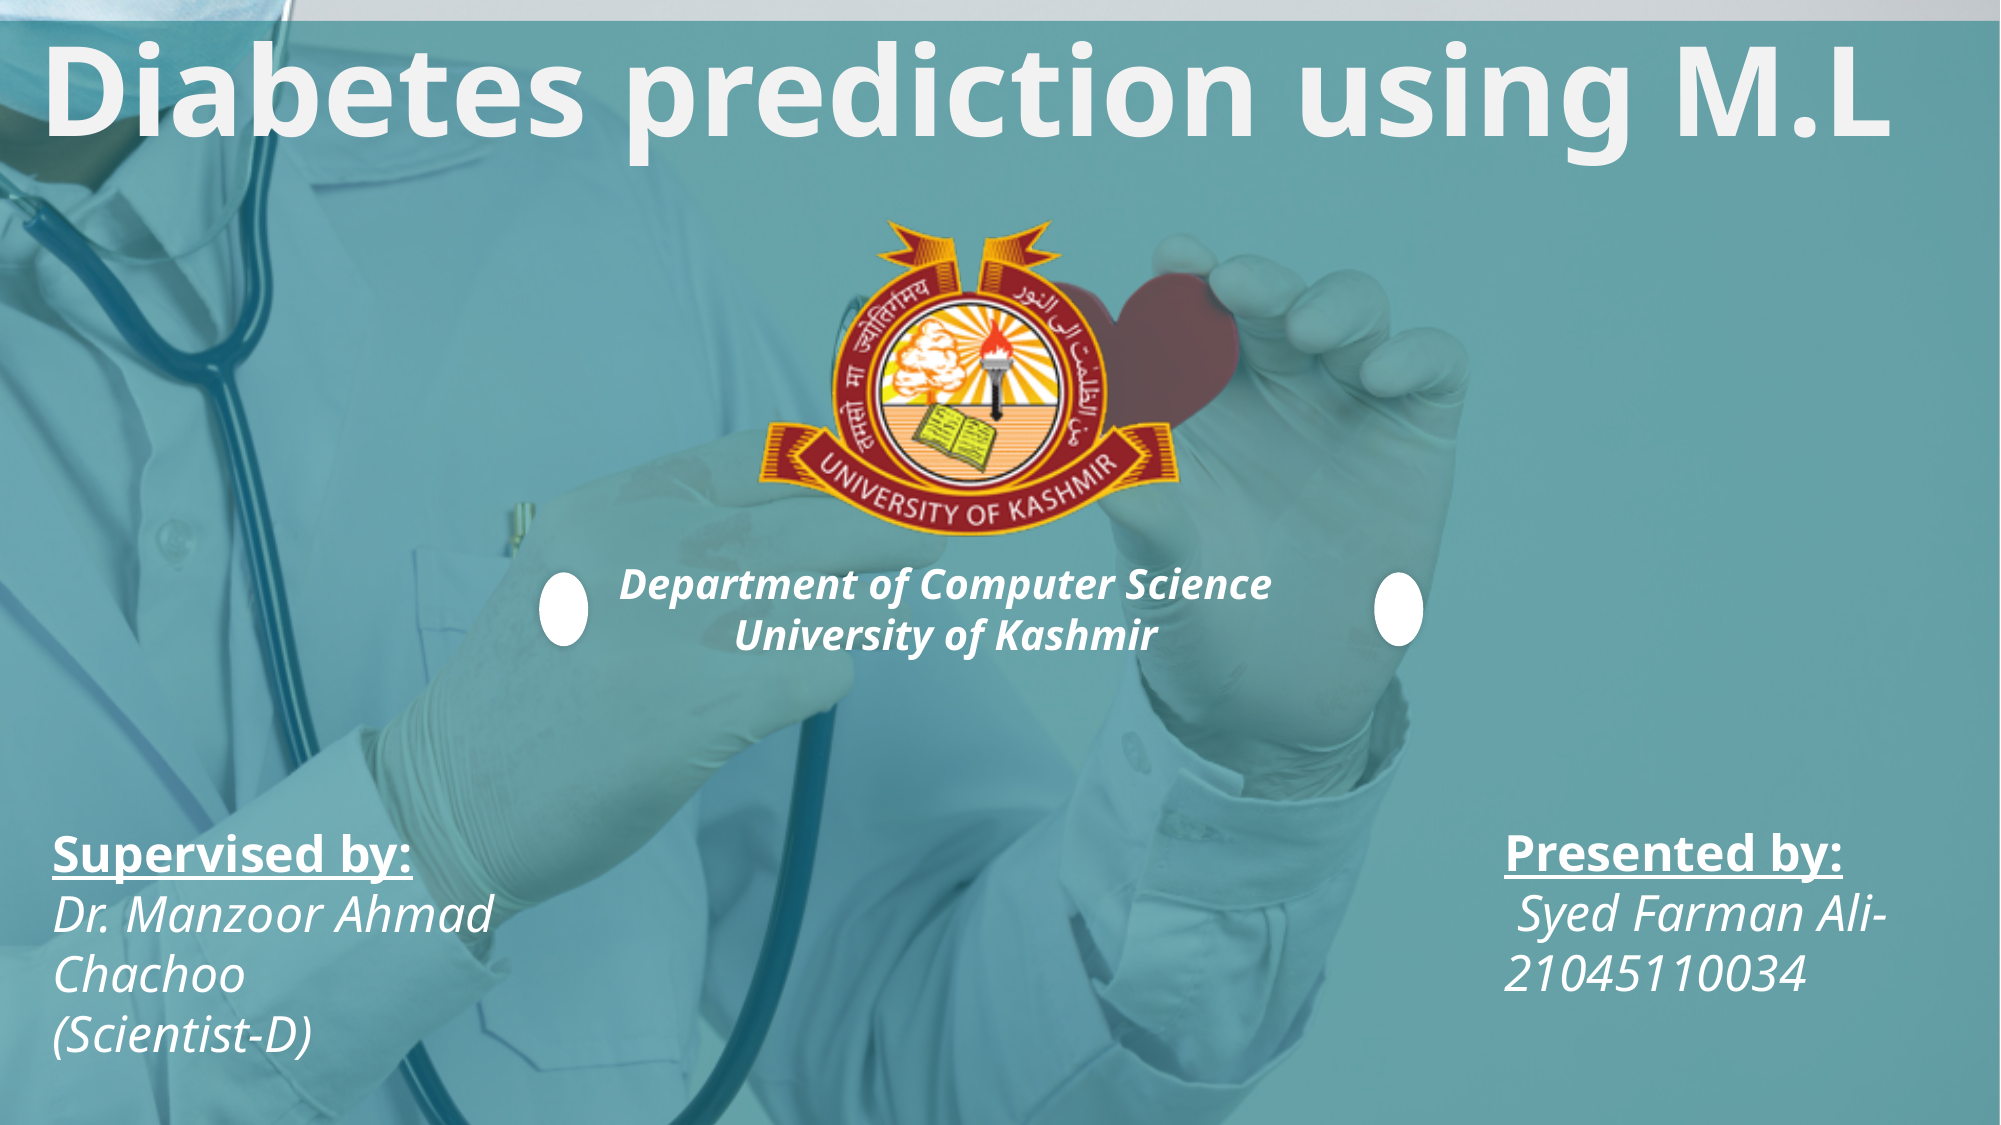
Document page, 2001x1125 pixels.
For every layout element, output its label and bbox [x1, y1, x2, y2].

picture [0, 0, 2000, 1125]
text_box [23, 4, 1977, 718]
